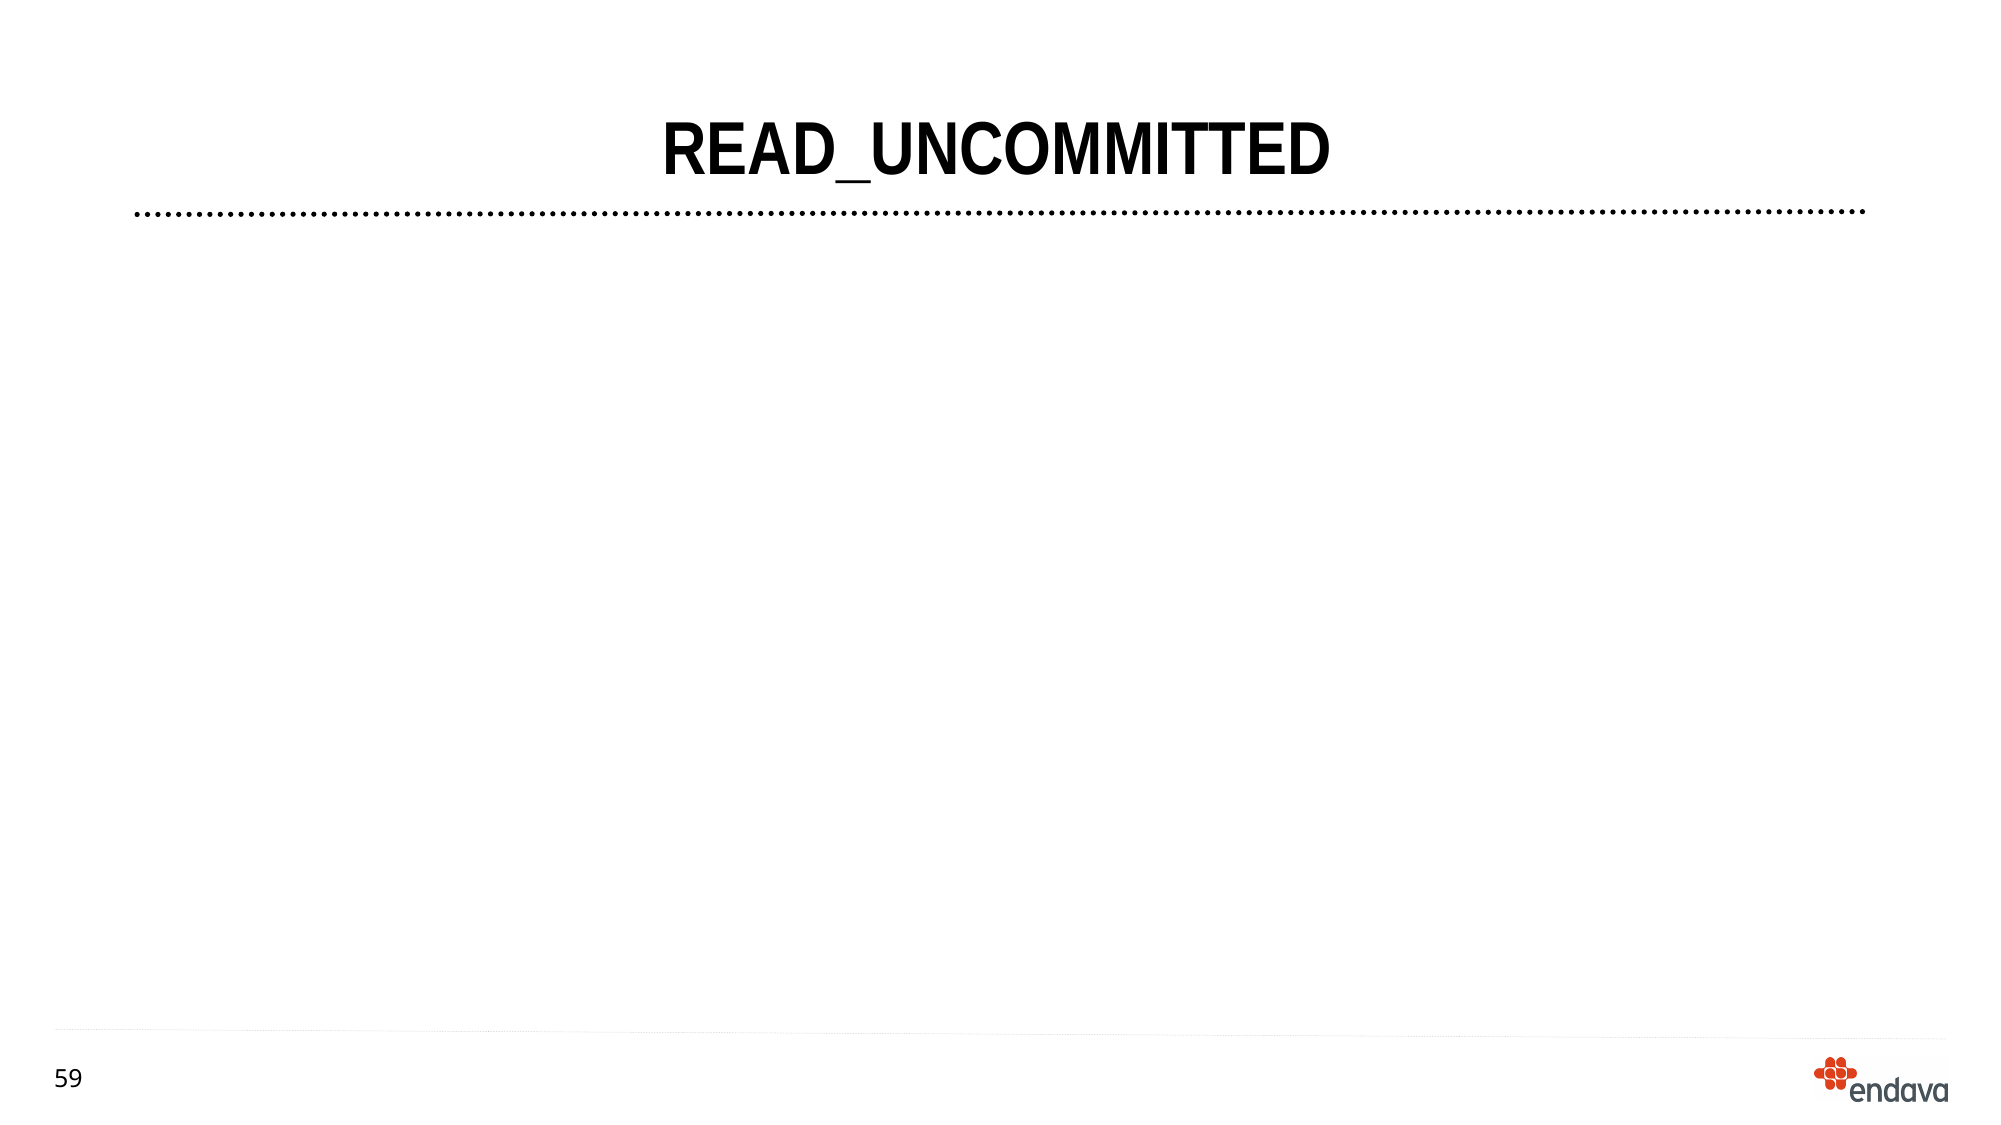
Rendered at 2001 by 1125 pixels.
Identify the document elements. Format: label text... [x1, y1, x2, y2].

title READ_UNCOMMITTED [198, 26, 1812, 195]
picture [1814, 1057, 1948, 1102]
